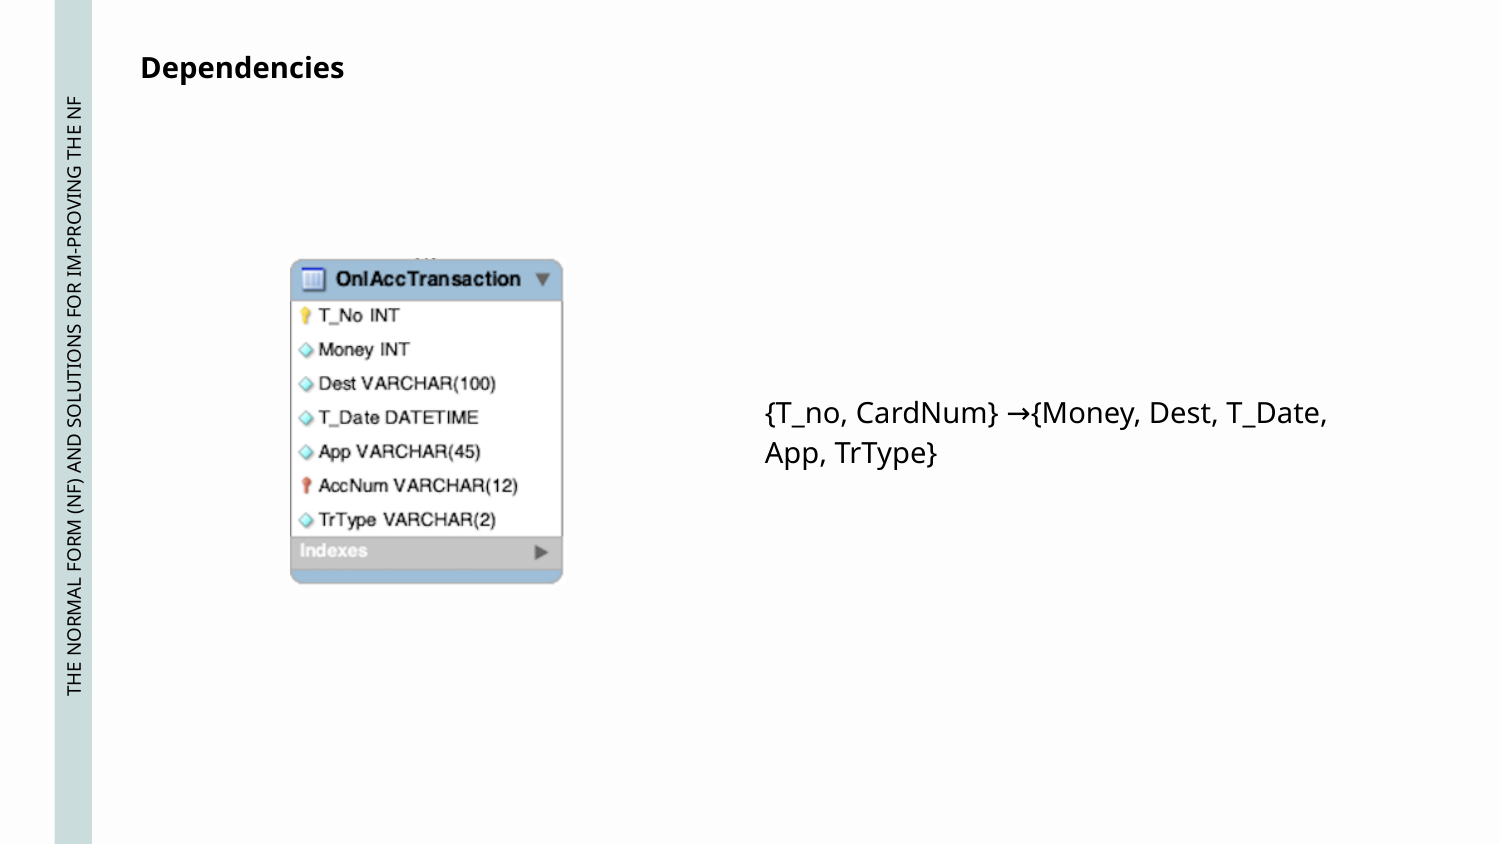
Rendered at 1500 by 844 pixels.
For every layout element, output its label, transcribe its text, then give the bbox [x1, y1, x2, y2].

picture [289, 258, 567, 585]
text_box Dependencies [125, 29, 566, 107]
text_box {T_no, CardNum} →{Money, Dest, T_Date, App, TrType} [750, 373, 1413, 470]
text_box THE NORMAL FORM (NF) AND SOLUTIONS FOR IM-PROVING THE NF [56, 81, 91, 788]
